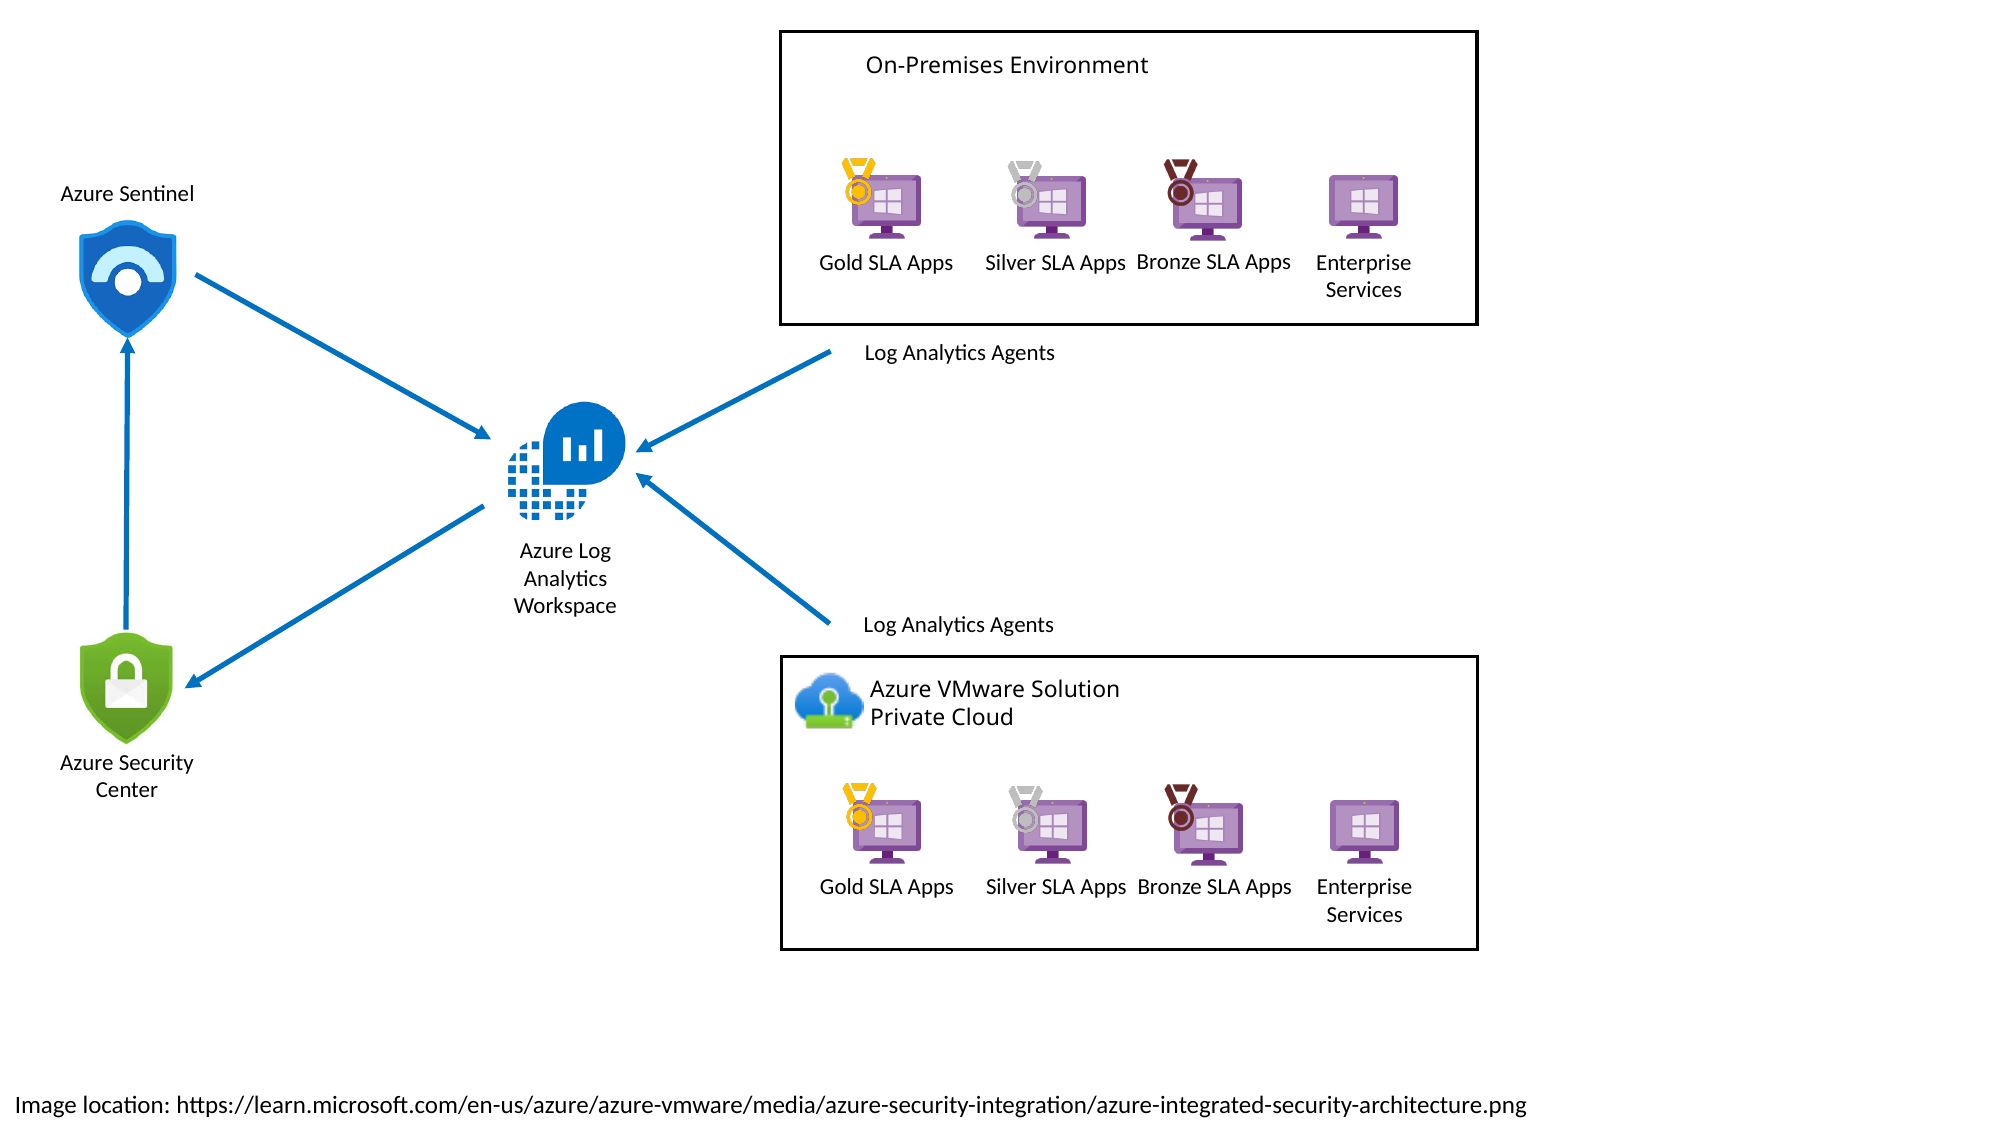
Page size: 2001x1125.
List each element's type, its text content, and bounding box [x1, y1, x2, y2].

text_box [15, 31, 1478, 950]
text_box Image location: https://learn.microsoft.com/en-us/azure/azure-vmware/media/azure-security-integration/azure-integrated-security-architecture.png [0, 1081, 1616, 1125]
